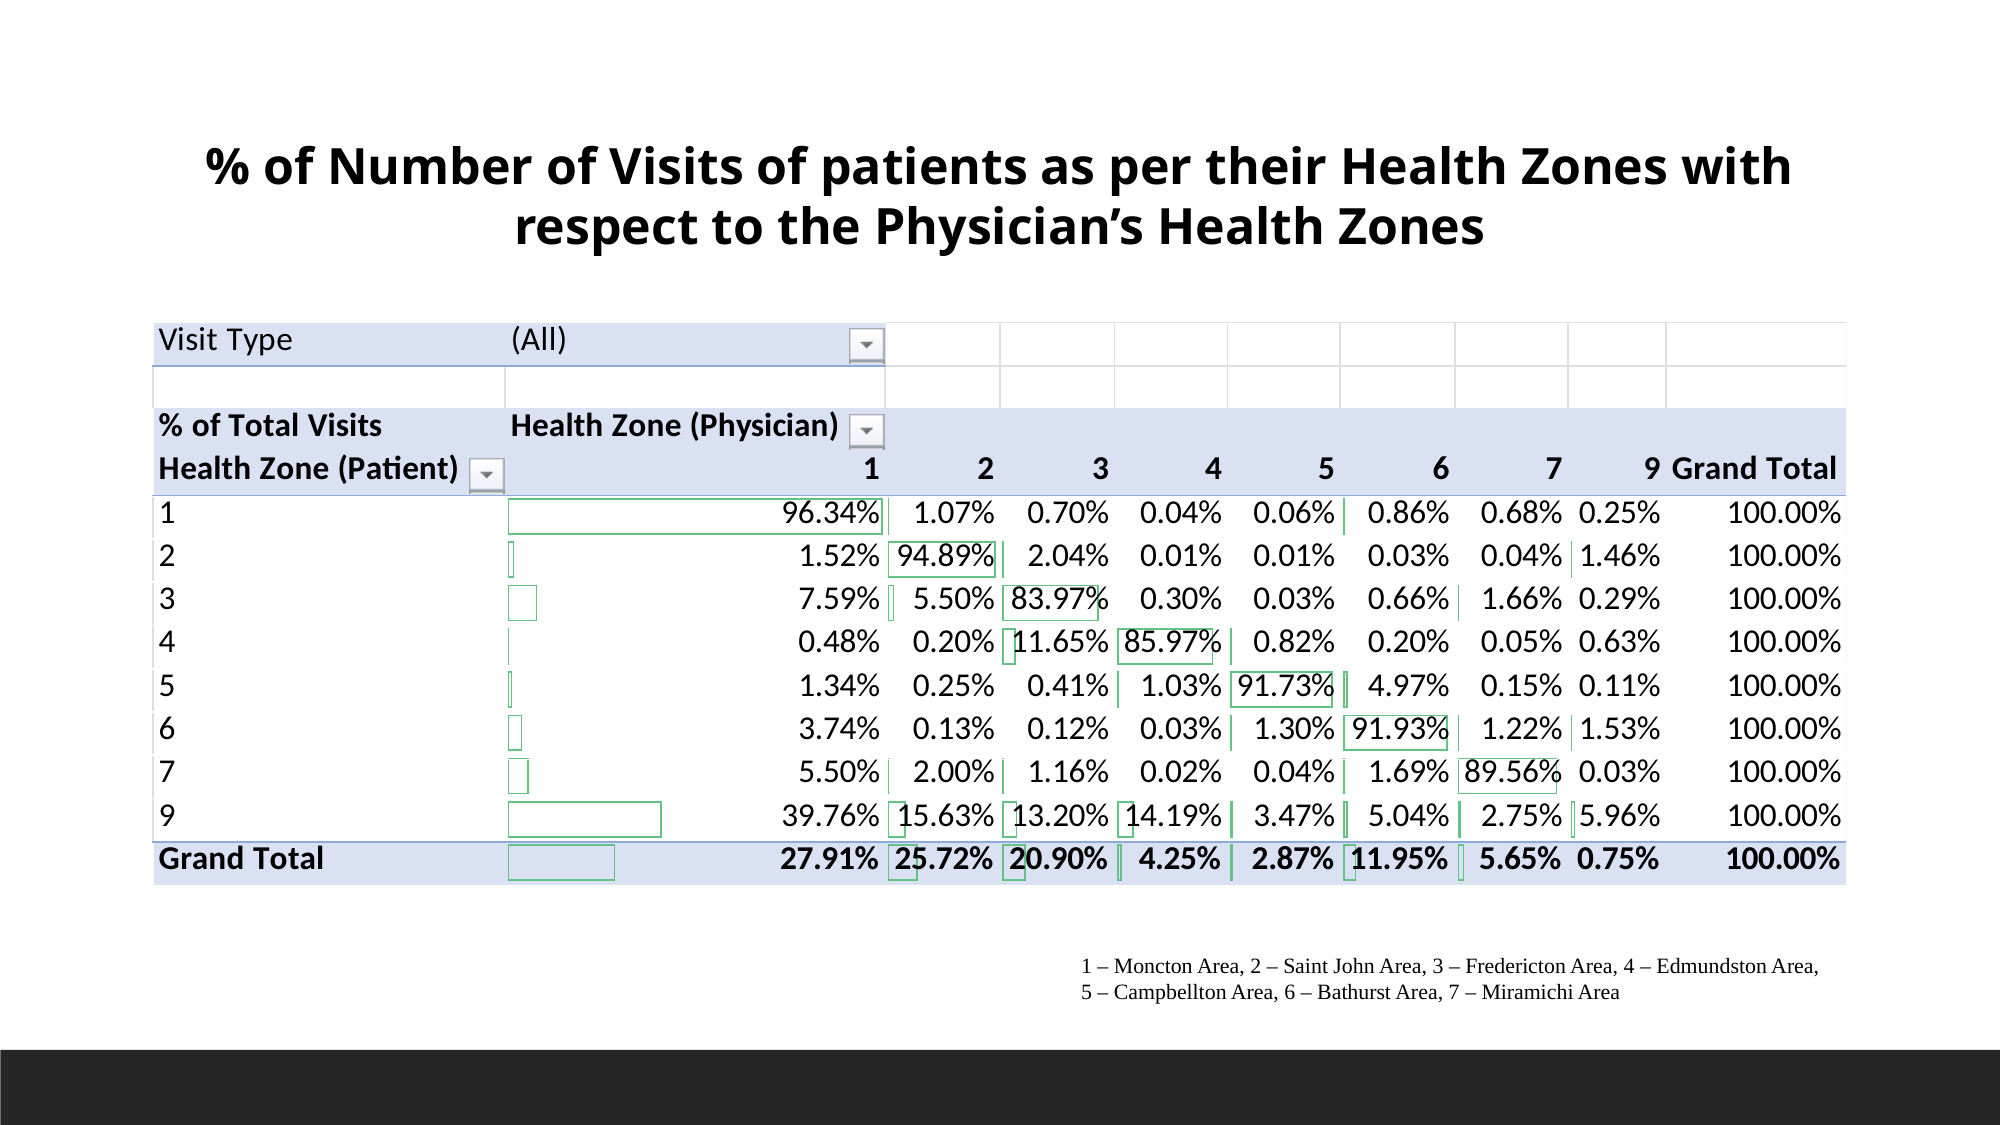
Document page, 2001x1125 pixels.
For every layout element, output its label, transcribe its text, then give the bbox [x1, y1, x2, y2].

picture [151, 321, 1849, 887]
text_box 1 – Moncton Area, 2 – Saint John Area, 3 – Fredericton Area, 4 – Edmundston Area, 5 – Campbellton Area, 6 – Bathurst Area, 7 – Miramichi Area [1066, 944, 1848, 1012]
text_box % of Number of Visits of patients as per their Health Zones with respect to the Physician’s Health Zones [152, 127, 1848, 262]
